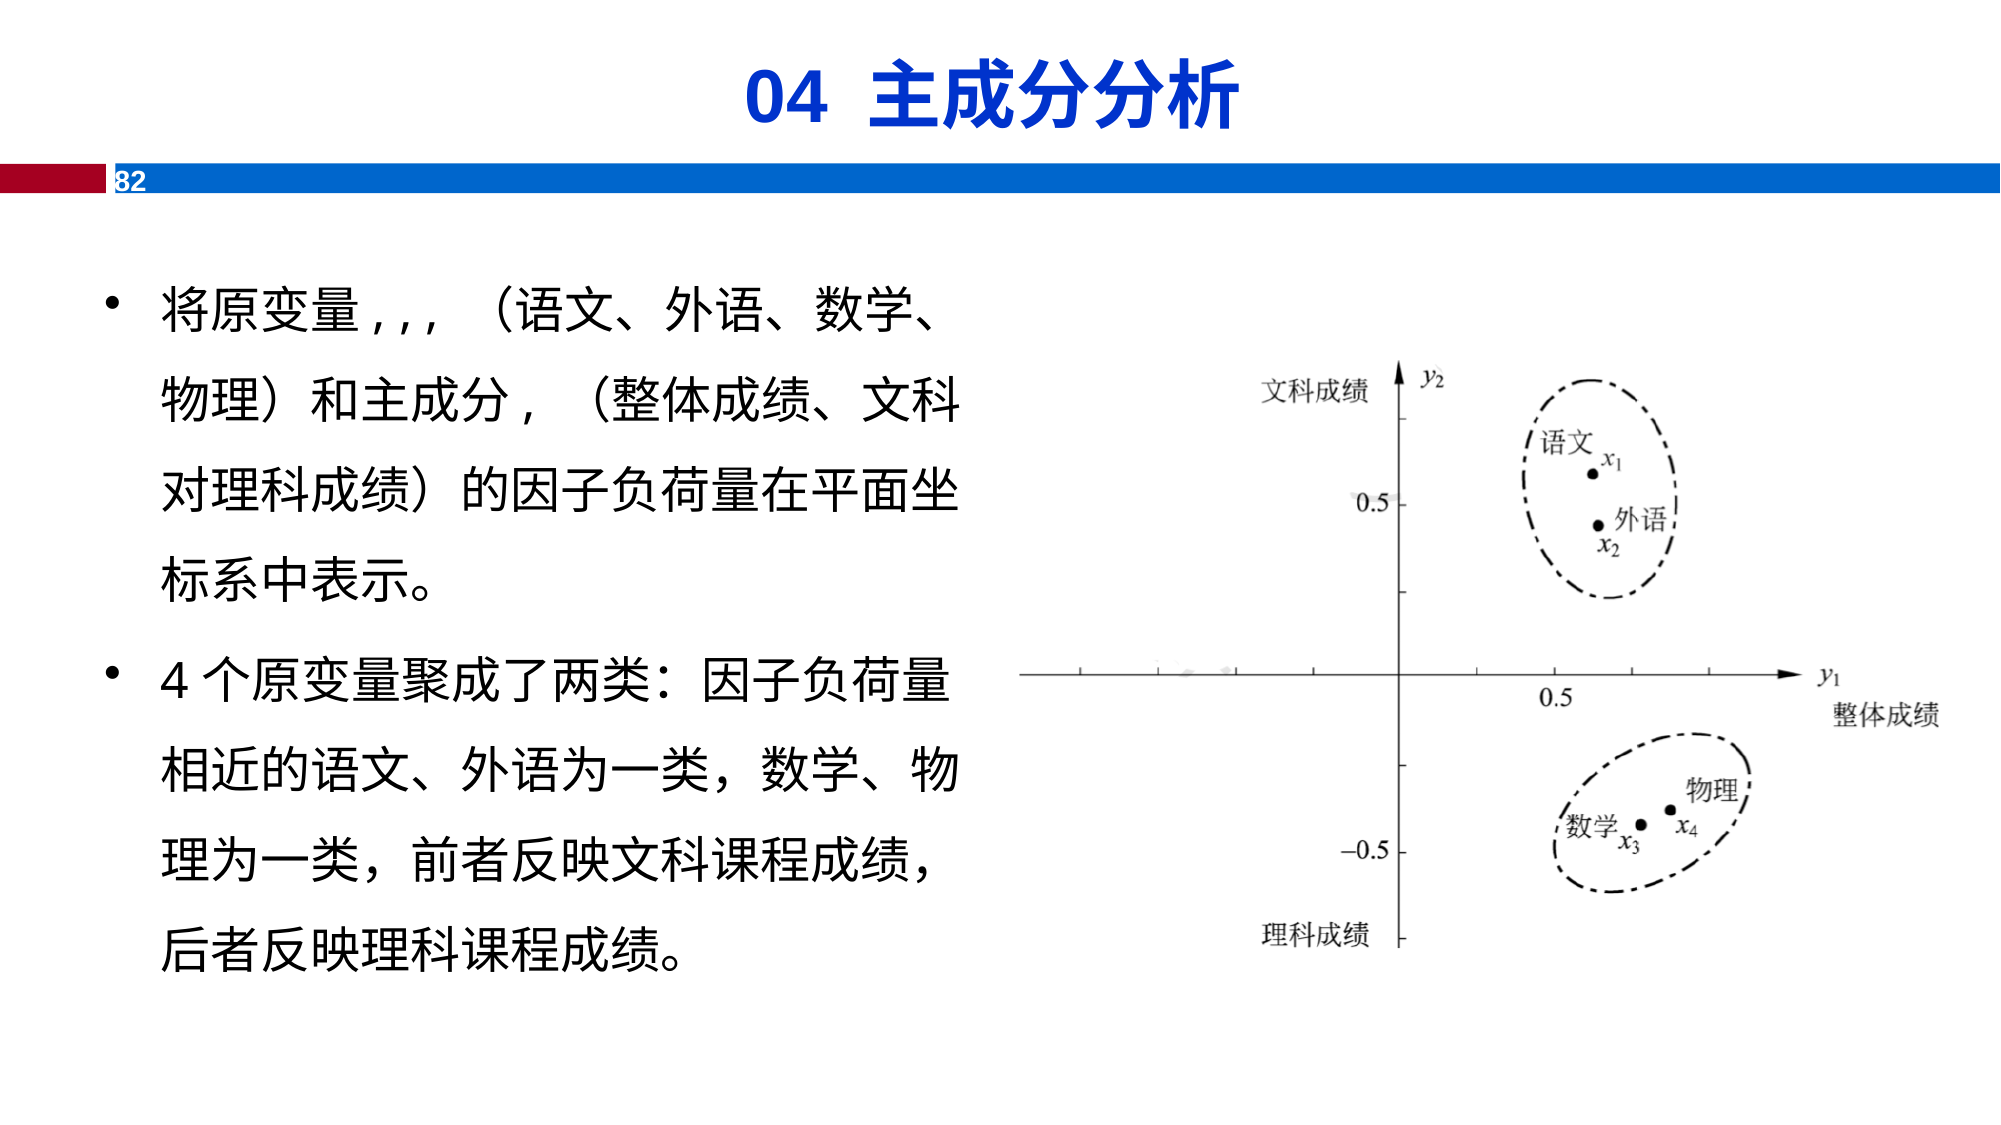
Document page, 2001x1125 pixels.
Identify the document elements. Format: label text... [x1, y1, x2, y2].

picture [999, 339, 1975, 953]
title 04 主成分分析 [48, 36, 1939, 148]
